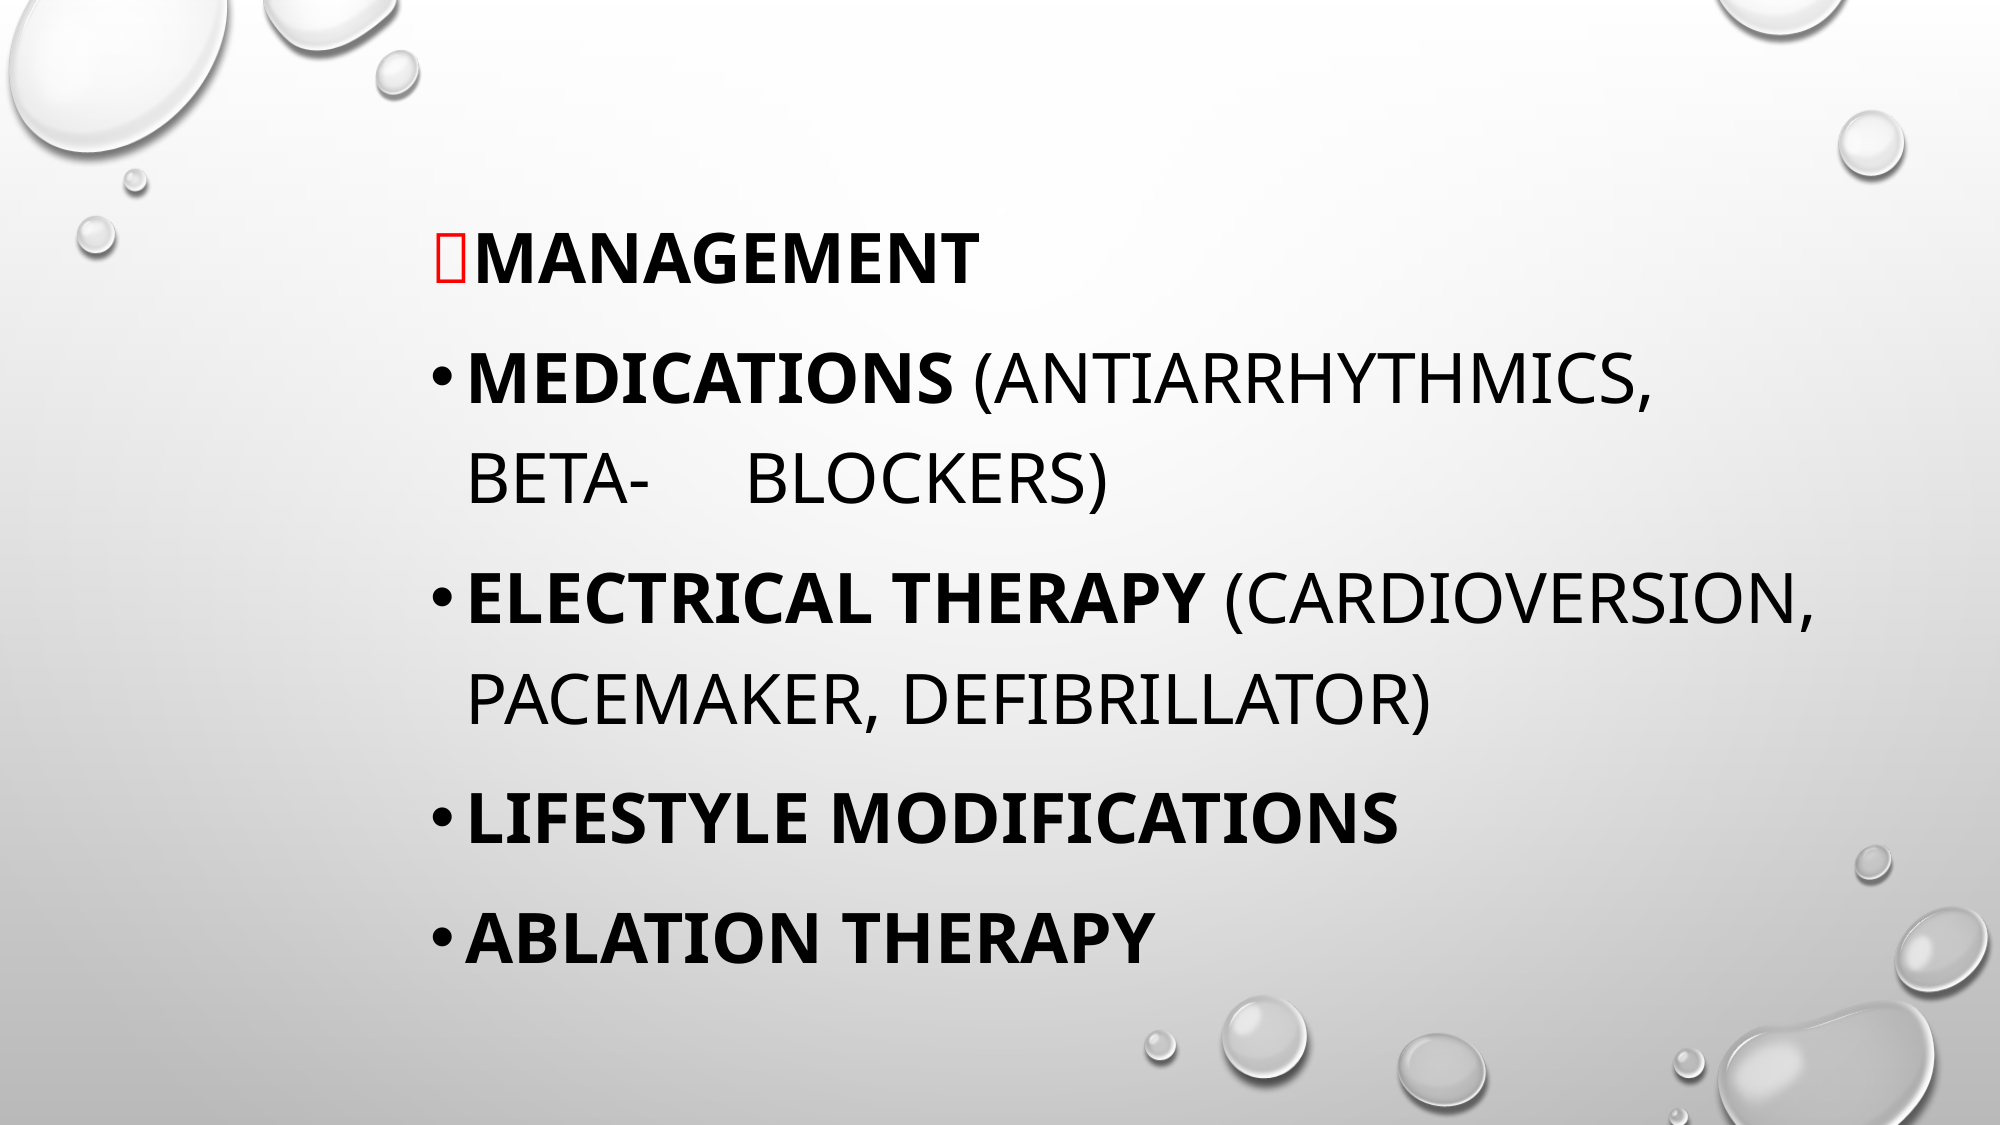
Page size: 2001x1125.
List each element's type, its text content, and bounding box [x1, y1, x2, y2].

picture [0, 0, 2000, 1125]
list 🔹Management Medications (antiarrhythmics, beta- blockers) Electrical therapy (cardioversion, pacemaker, defibrillator) Lifestyle modifications Ablation therapy [415, 189, 1850, 1064]
